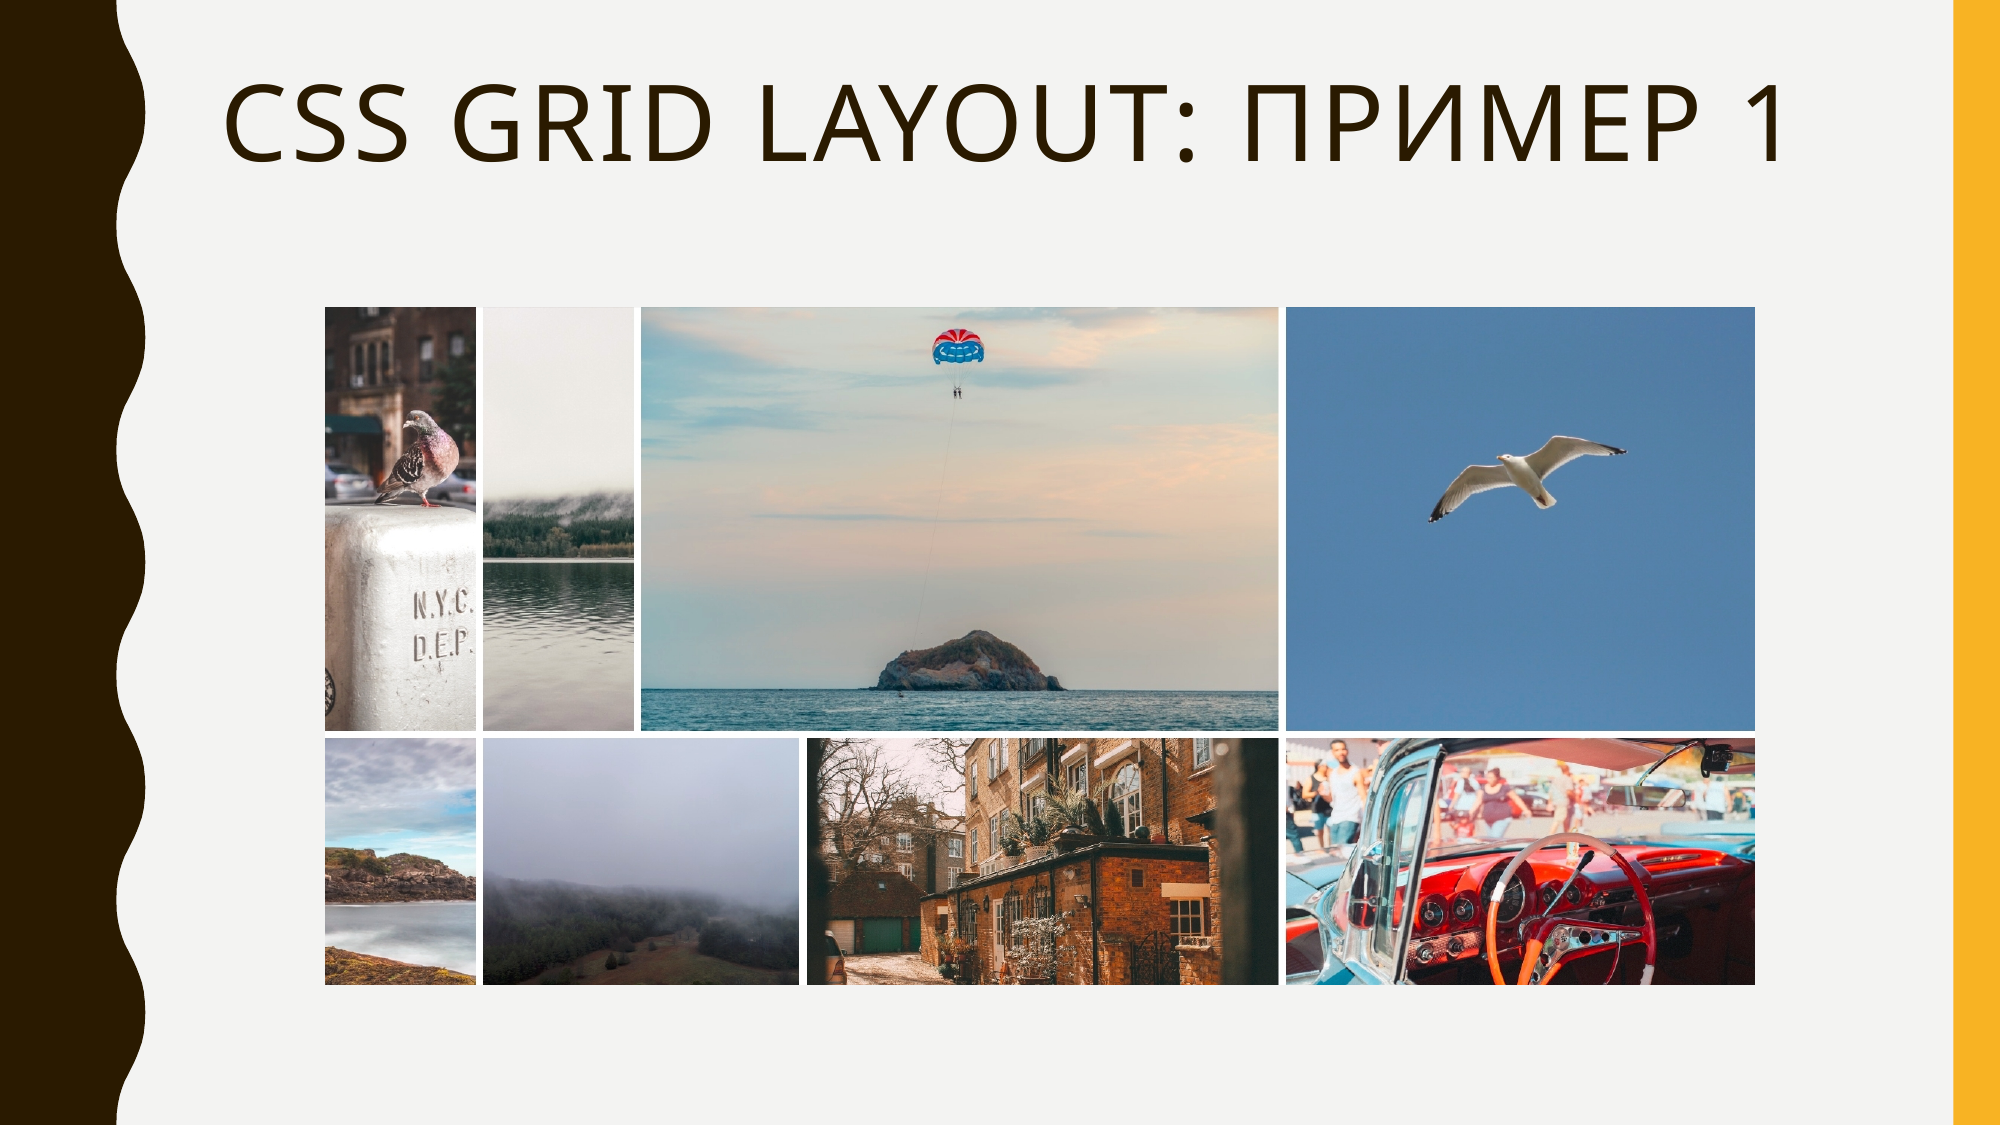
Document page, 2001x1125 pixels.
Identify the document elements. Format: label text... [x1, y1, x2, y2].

title Css grid layout: пример 1 [205, 62, 1875, 308]
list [325, 307, 1755, 985]
